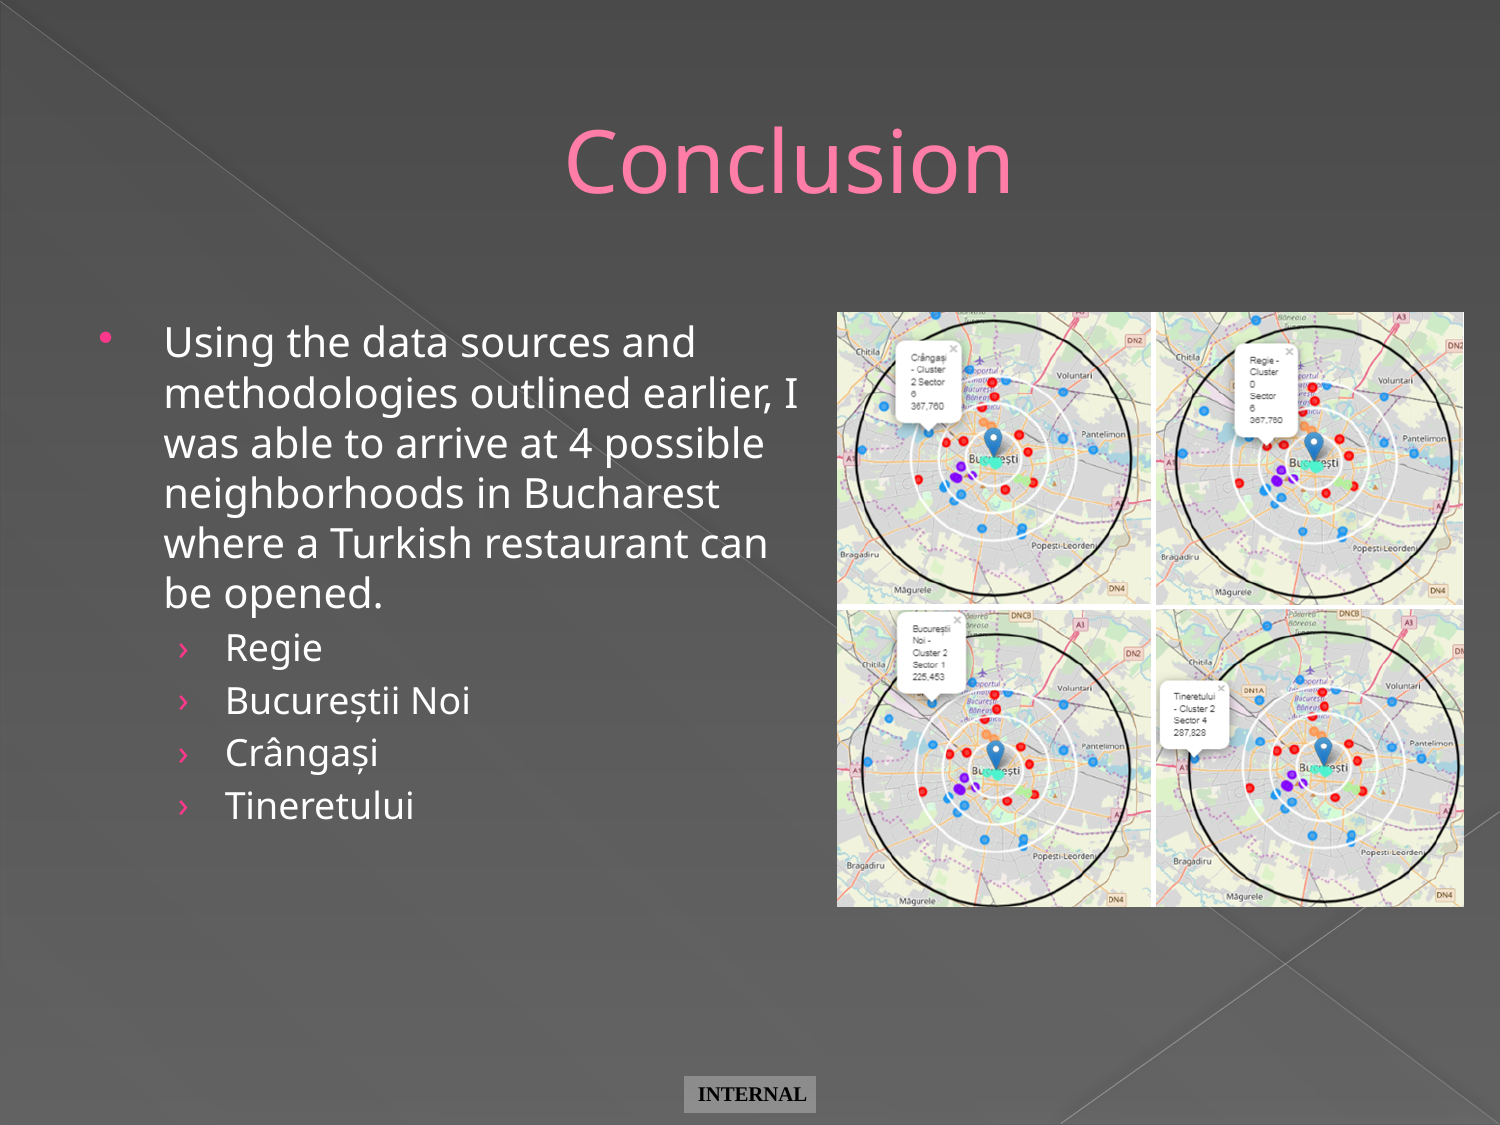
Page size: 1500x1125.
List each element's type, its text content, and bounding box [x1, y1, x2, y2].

picture [684, 1076, 816, 1114]
list Using the data sources and methodologies outlined earlier, I was able to arrive at 4 possible neighborhoods in Bucharest where a Turkish restaurant can be opened. Regie Bucureștii Noi Crângași Tineretului [75, 308, 838, 1025]
picture [837, 312, 1465, 908]
footer INTERNAL [0, 1063, 1500, 1113]
title Conclusion [75, 43, 1425, 274]
